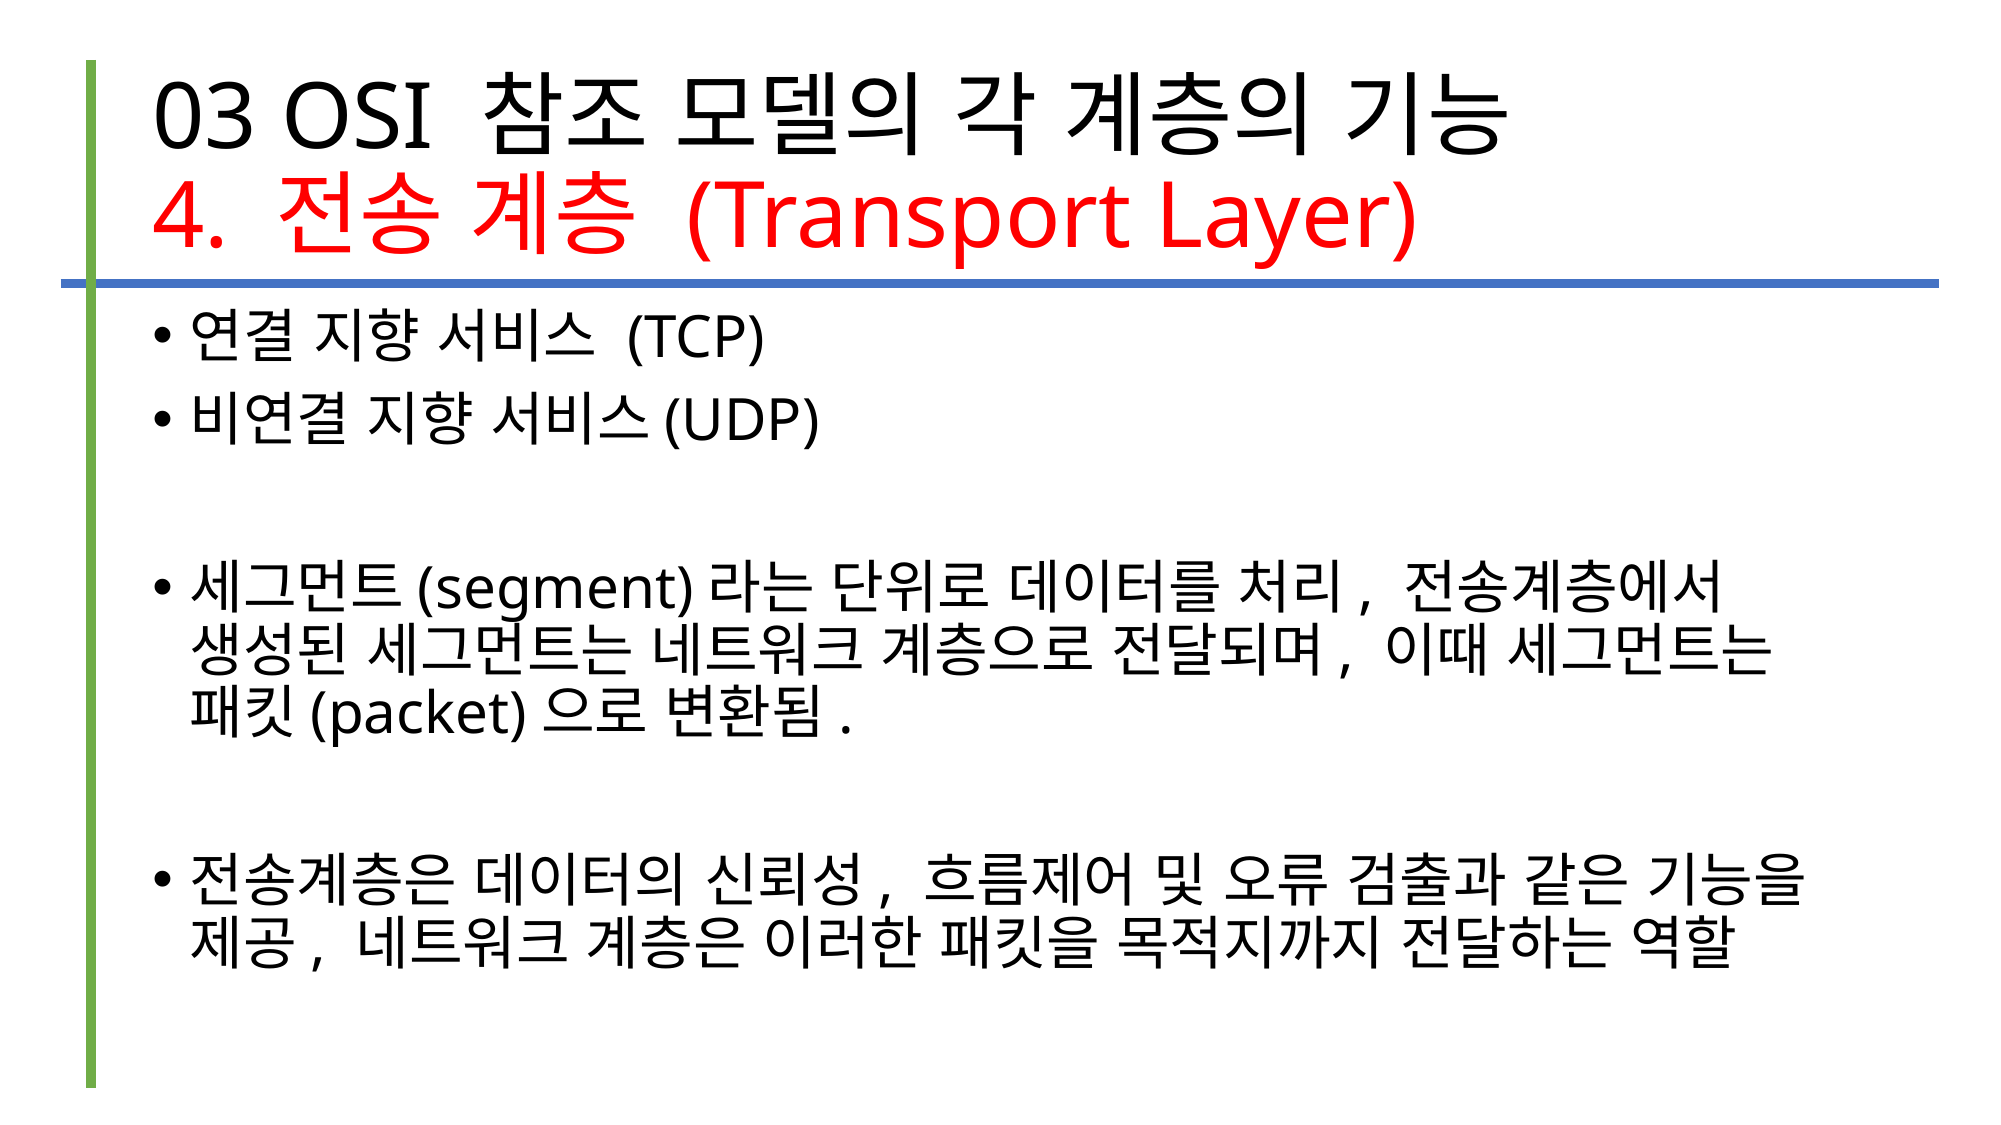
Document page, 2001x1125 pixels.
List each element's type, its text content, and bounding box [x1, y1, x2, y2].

list 연결 지향 서비스 (TCP) 비연결 지향 서비스(UDP) 세그먼트(segment)라는 단위로 데이터를 처리, 전송계층에서 생성된 세그먼트는 네트워크 계층으로 전달되며, 이때 세그먼트는 패킷(packet)으로 변환됨. 전송계층은 데이터의 신뢰성, 흐름제어 및 오류 검출과 같은 기능을 제공, 네트워크 계층은 이러한 패킷을 목적지까지 전달하는 역할 [137, 299, 1863, 1014]
title 03 OSI 참조 모델의 각 계층의 기능 4. 전송 계층 (Transport Layer) [137, 59, 1863, 278]
